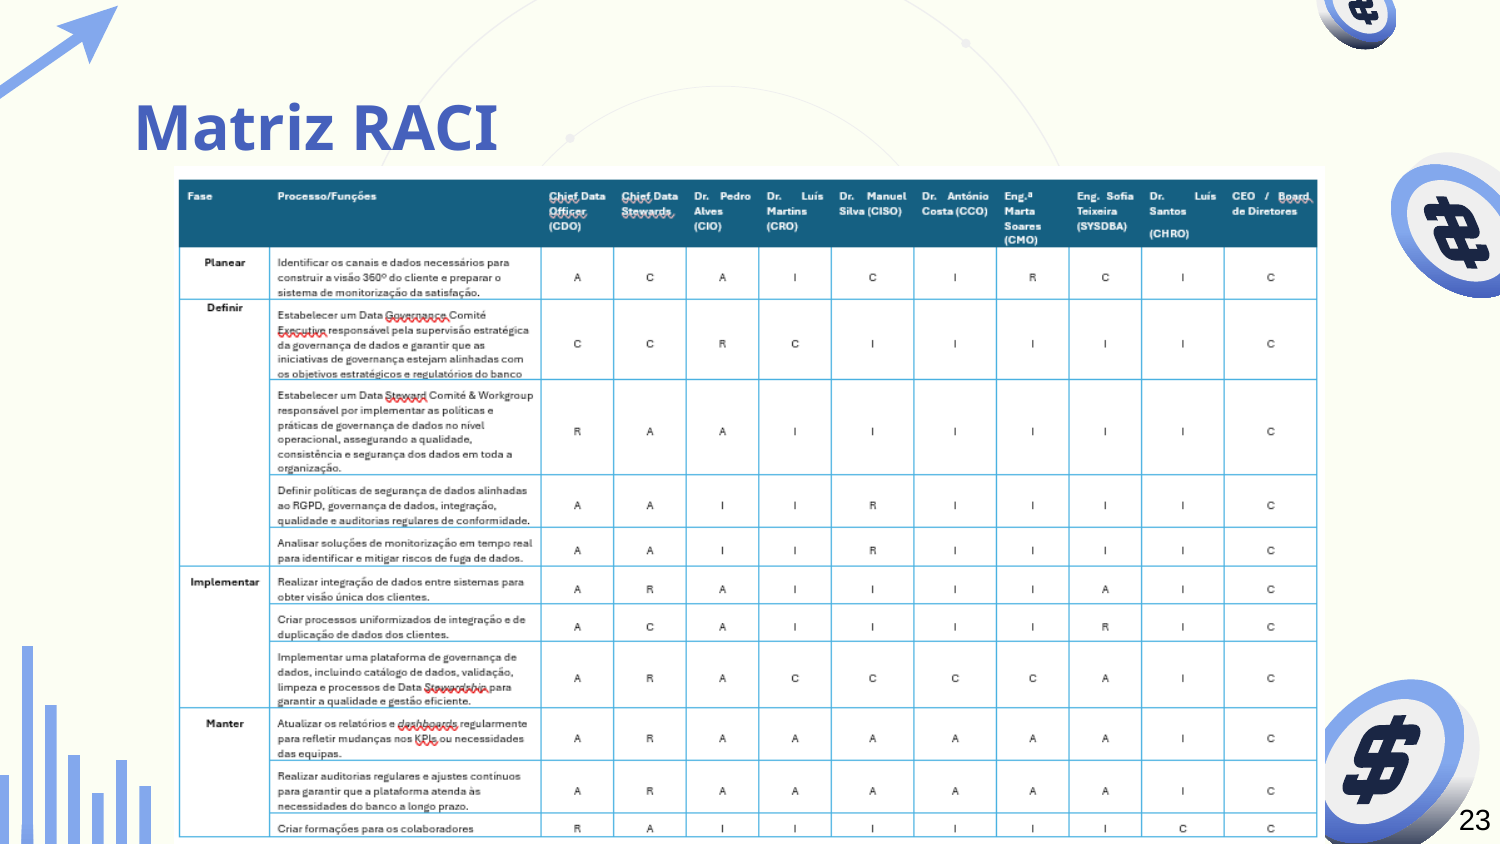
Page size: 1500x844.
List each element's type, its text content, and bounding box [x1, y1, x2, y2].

picture [174, 166, 1326, 844]
title Matriz RACI [118, 72, 1382, 167]
text_box 23 [1443, 793, 1500, 844]
